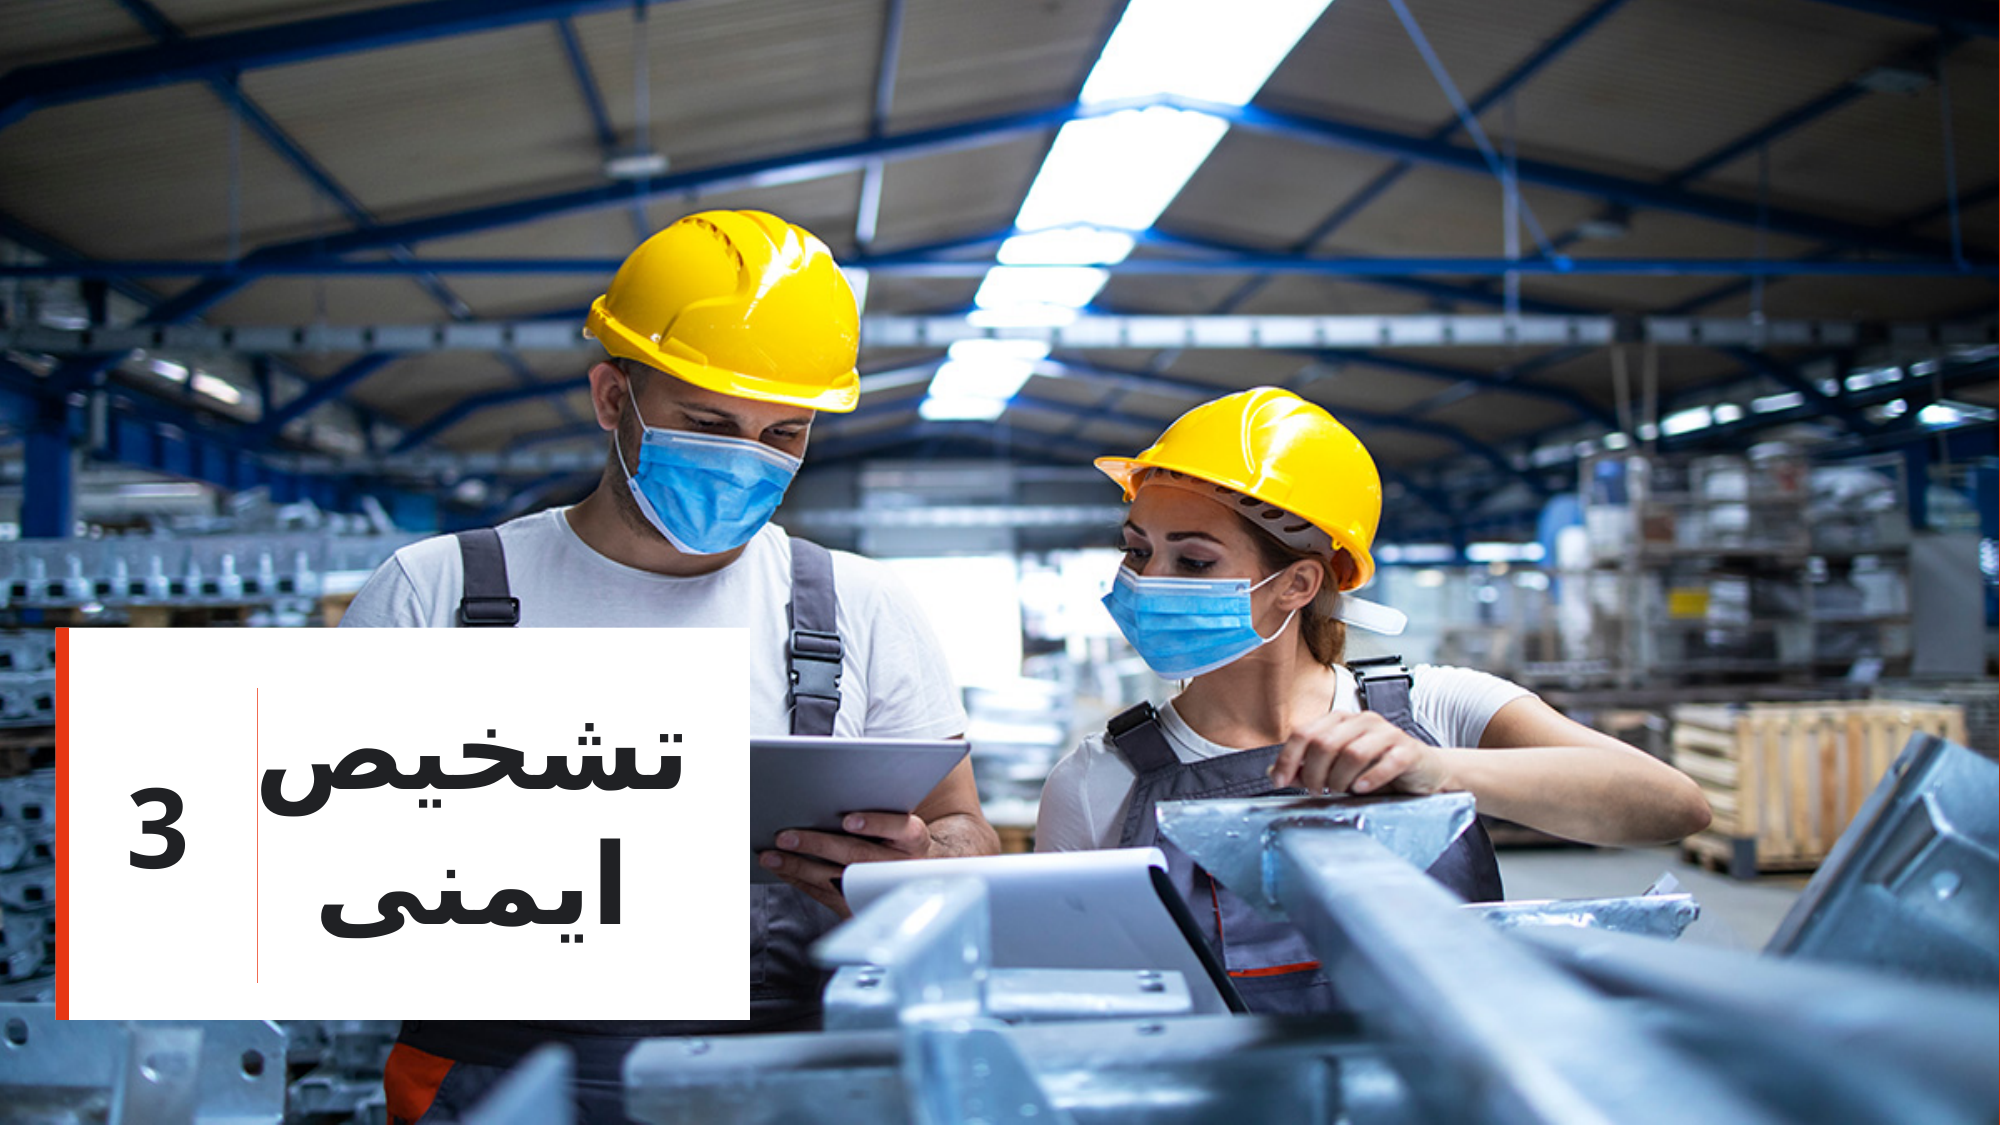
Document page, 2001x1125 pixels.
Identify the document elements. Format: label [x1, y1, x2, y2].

text_box [55, 627, 751, 1021]
picture [0, 0, 1999, 1125]
